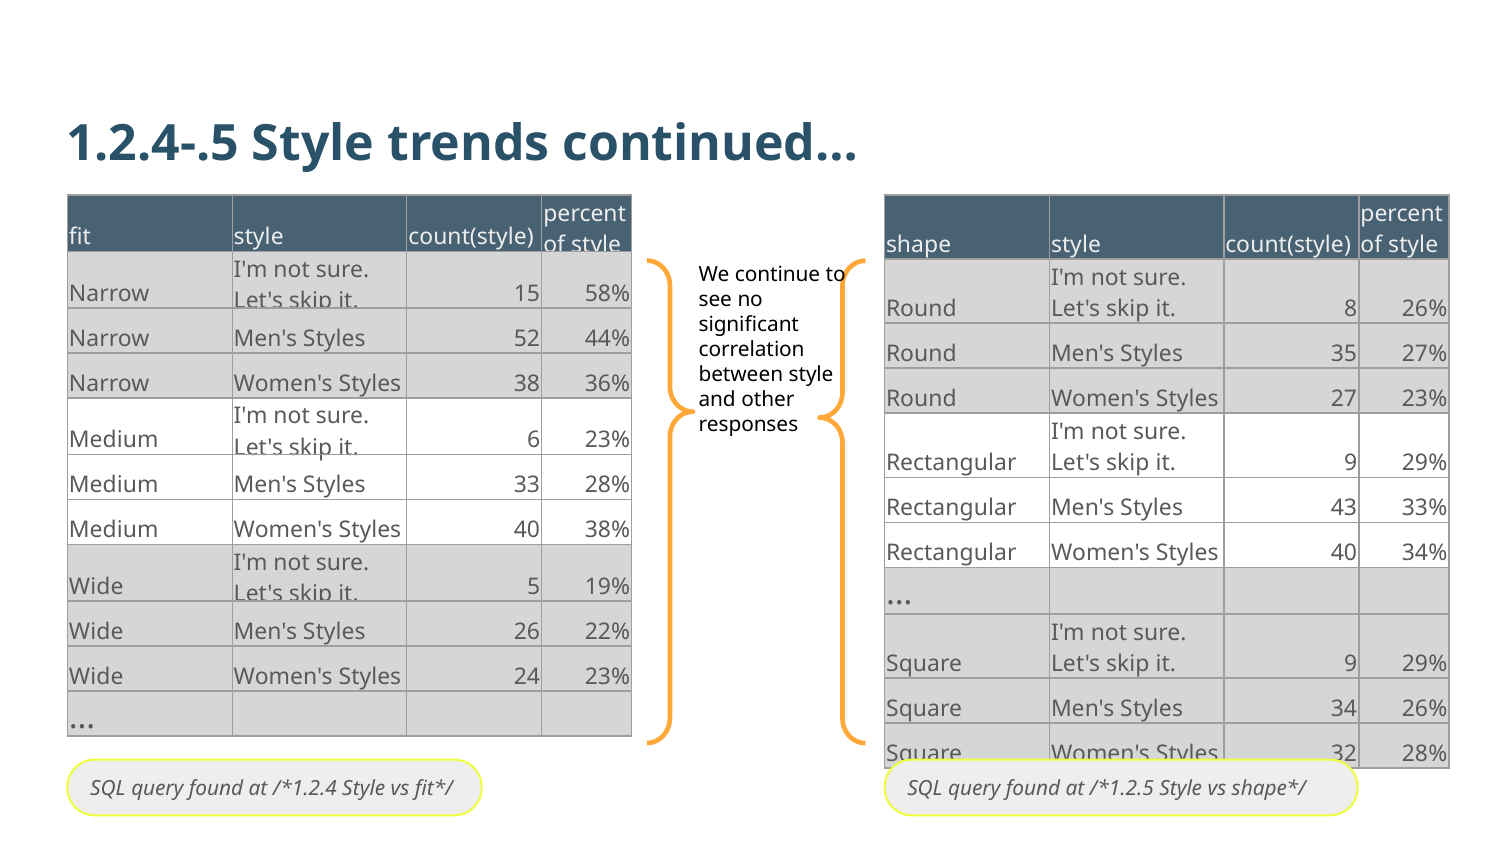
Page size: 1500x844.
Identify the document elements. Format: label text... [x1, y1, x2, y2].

table_cell Wide [68, 647, 232, 690]
table_cell 15 [407, 252, 541, 307]
table_cell 27 [1225, 369, 1358, 412]
table_cell Men's Styles [1050, 679, 1223, 722]
table_cell 27% [1360, 324, 1448, 367]
table_header fit [68, 196, 232, 251]
table_cell … [885, 568, 1049, 613]
table_cell … [68, 692, 232, 735]
table_cell Narrow [68, 354, 232, 397]
table_cell 52 [407, 309, 541, 352]
table_cell Men's Styles [233, 602, 406, 645]
table_cell 40 [1225, 523, 1358, 567]
table_cell Women's Styles [233, 647, 406, 690]
table_header percent of style [1360, 196, 1448, 258]
table_cell Women's Styles [233, 500, 406, 544]
table_cell Round [885, 260, 1049, 322]
table_header shape [885, 196, 1049, 258]
table_cell 28% [1360, 724, 1448, 767]
table_cell Rectangular [885, 523, 1049, 567]
table_cell I'm not sure. Let's skip it. [233, 399, 406, 454]
table_header style [1050, 196, 1223, 258]
table_header count(style) [1225, 196, 1358, 258]
table_cell 26 [407, 602, 541, 645]
table_cell Men's Styles [1050, 478, 1223, 522]
table_header count(style) [407, 196, 541, 251]
table_cell Square [885, 679, 1049, 722]
table_cell [542, 692, 631, 735]
table_cell 34 [1225, 679, 1358, 722]
table_cell Round [885, 369, 1049, 412]
table_cell [1050, 568, 1223, 613]
table_cell [1360, 568, 1448, 613]
table_cell Rectangular [885, 414, 1049, 477]
table_cell 8 [1225, 260, 1358, 322]
table_cell 29% [1360, 615, 1448, 677]
table_cell 58% [542, 252, 631, 307]
table_cell Wide [68, 545, 232, 600]
table_cell 23% [1360, 369, 1448, 412]
table_cell 43 [1225, 478, 1358, 522]
table_cell Round [885, 324, 1049, 367]
table_cell 28% [542, 455, 631, 499]
table_cell I'm not sure. Let's skip it. [1050, 414, 1223, 477]
table_cell Women's Styles [1050, 369, 1223, 412]
table_cell Men's Styles [233, 309, 406, 352]
table_cell 40 [407, 500, 541, 544]
table_cell I'm not sure. Let's skip it. [1050, 260, 1223, 322]
table_header percent of style [542, 196, 631, 251]
table_cell 24 [407, 647, 541, 690]
table_cell Narrow [68, 309, 232, 352]
table_cell Medium [68, 455, 232, 499]
table_cell 23% [542, 399, 631, 454]
table_cell Square [885, 615, 1049, 677]
table_cell Women's Styles [1050, 724, 1223, 759]
table_cell Rectangular [885, 478, 1049, 522]
table_cell 9 [1225, 615, 1358, 677]
table_cell Square [885, 724, 1049, 767]
text_box [840, 259, 866, 744]
table_cell 26% [1360, 679, 1448, 722]
table_cell 6 [407, 399, 541, 454]
text_box We continue to see no significant correlation between style and other responses [698, 260, 858, 436]
table_cell 38 [407, 354, 541, 397]
table_cell Medium [68, 500, 232, 544]
text_box SQL query found at /*1.2.5 Style vs shape*/ [884, 759, 1358, 816]
table_cell Narrow [68, 252, 232, 307]
table_cell 44% [542, 309, 631, 352]
table_cell [233, 692, 406, 735]
table_cell 29% [1360, 414, 1448, 477]
table_cell 26% [1360, 260, 1448, 322]
table_cell Women's Styles [233, 354, 406, 397]
table_cell Women's Styles [1050, 523, 1223, 567]
table_cell 22% [542, 602, 631, 645]
table_cell 36% [542, 354, 631, 397]
table_cell I'm not sure. Let's skip it. [233, 252, 406, 307]
table_cell Men's Styles [1050, 324, 1223, 367]
table_cell [1225, 568, 1358, 613]
table_cell 38% [542, 500, 631, 544]
table_cell 33 [407, 455, 541, 499]
table_cell 34% [1360, 523, 1448, 567]
table_cell 19% [542, 545, 631, 600]
table_cell 23% [542, 647, 631, 690]
table_cell [407, 692, 541, 735]
table_header style [233, 196, 406, 251]
table_cell 33% [1360, 478, 1448, 522]
text_box [646, 259, 694, 744]
table_cell 32 [1225, 724, 1358, 767]
table_cell Wide [68, 602, 232, 645]
table_cell 9 [1225, 414, 1358, 477]
text_box SQL query found at /*1.2.4 Style vs fit*/ [67, 759, 482, 816]
table_cell I'm not sure. Let's skip it. [233, 545, 406, 600]
table_cell Men's Styles [233, 455, 406, 499]
table_cell 5 [407, 545, 541, 600]
text_box 1.2.4-.5 Style trends continued… [51, 48, 1449, 186]
table_cell 35 [1225, 324, 1358, 367]
table_cell Medium [68, 399, 232, 454]
table_cell I'm not sure. Let's skip it. [1050, 615, 1223, 677]
